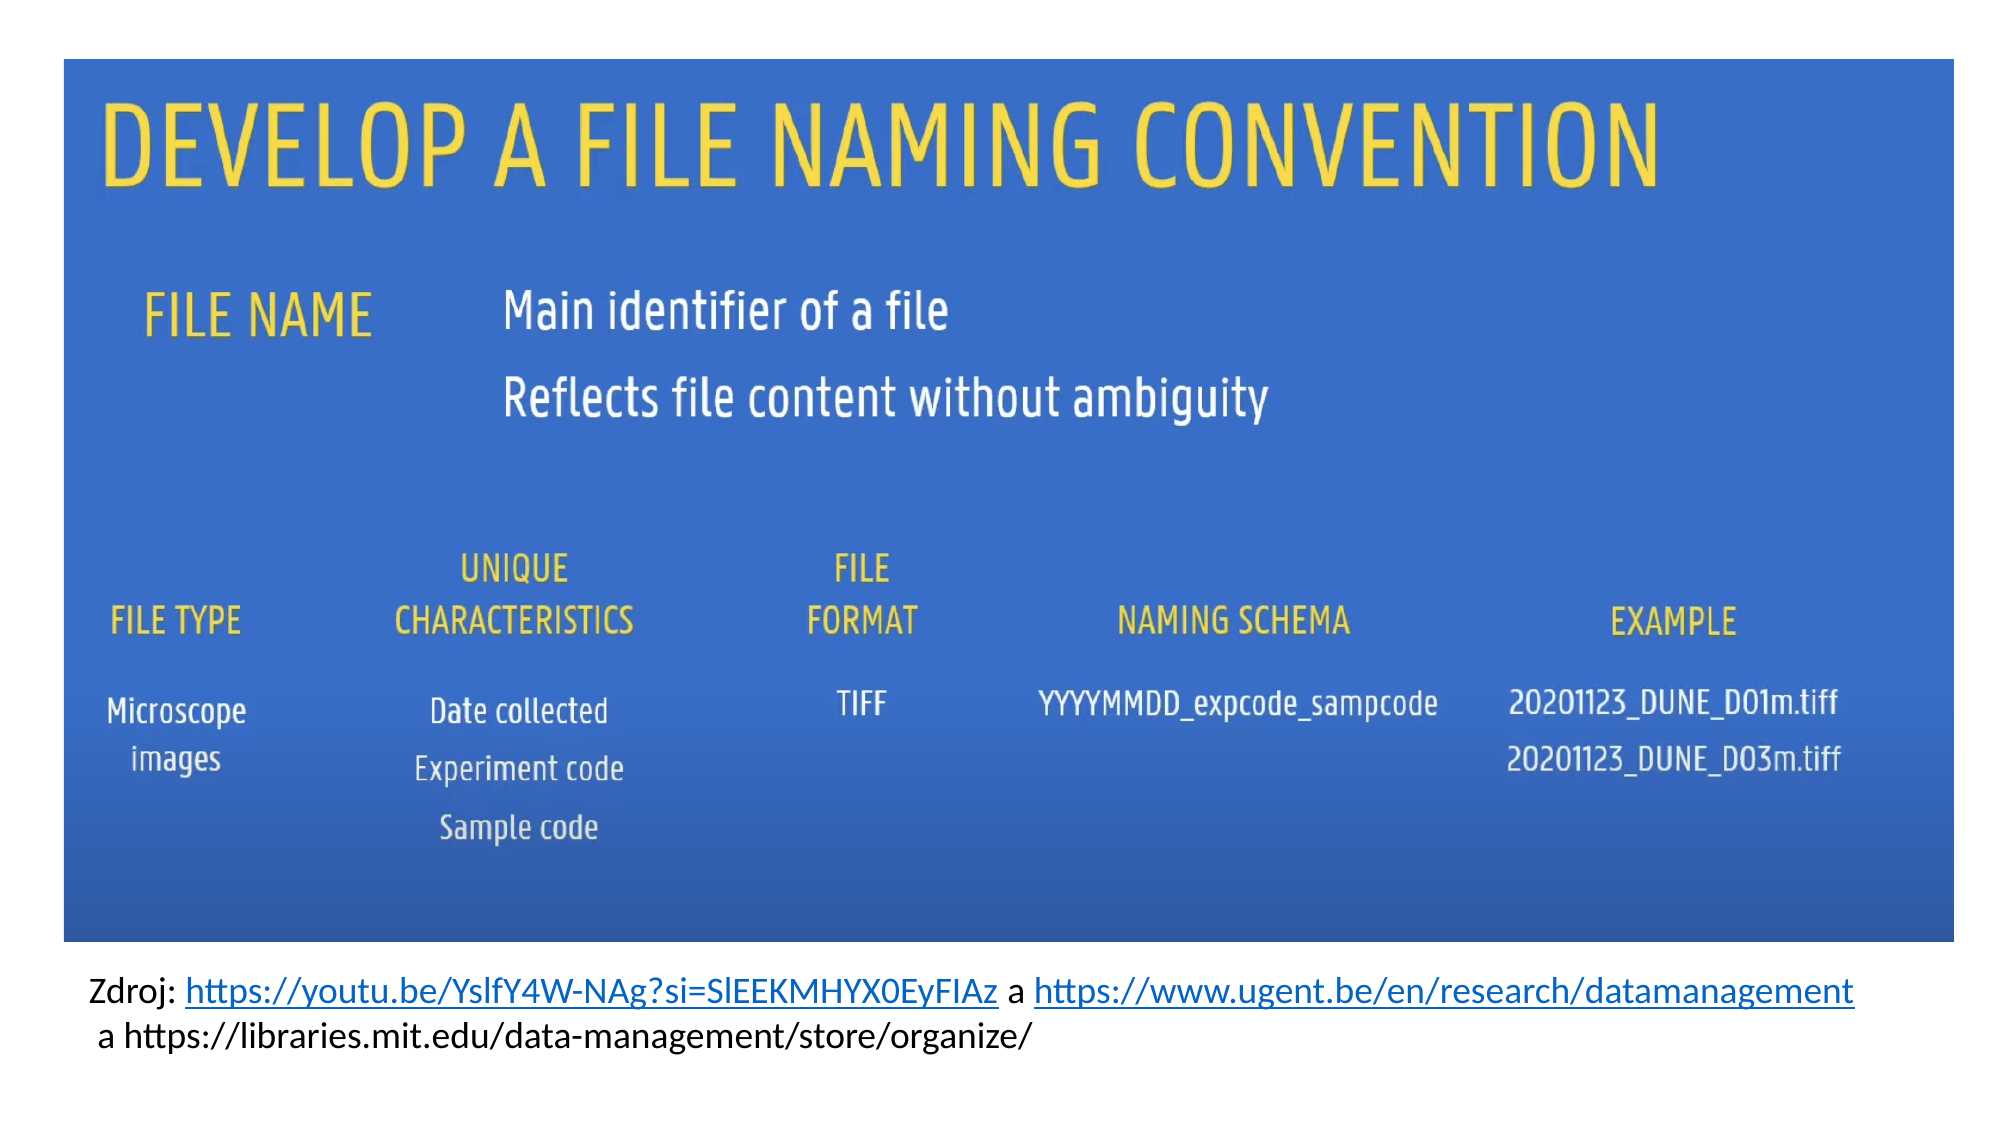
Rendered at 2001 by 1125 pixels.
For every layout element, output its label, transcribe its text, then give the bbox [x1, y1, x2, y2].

text_box Zdroj: https://youtu.be/YslfY4W-NAg?si=SlEEKMHYX0EyFIAz a https://www.ugent.be/en/research/datamanagement a https://libraries.mit.edu/data-management/store/organize/ [73, 958, 1870, 1064]
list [63, 59, 1954, 942]
